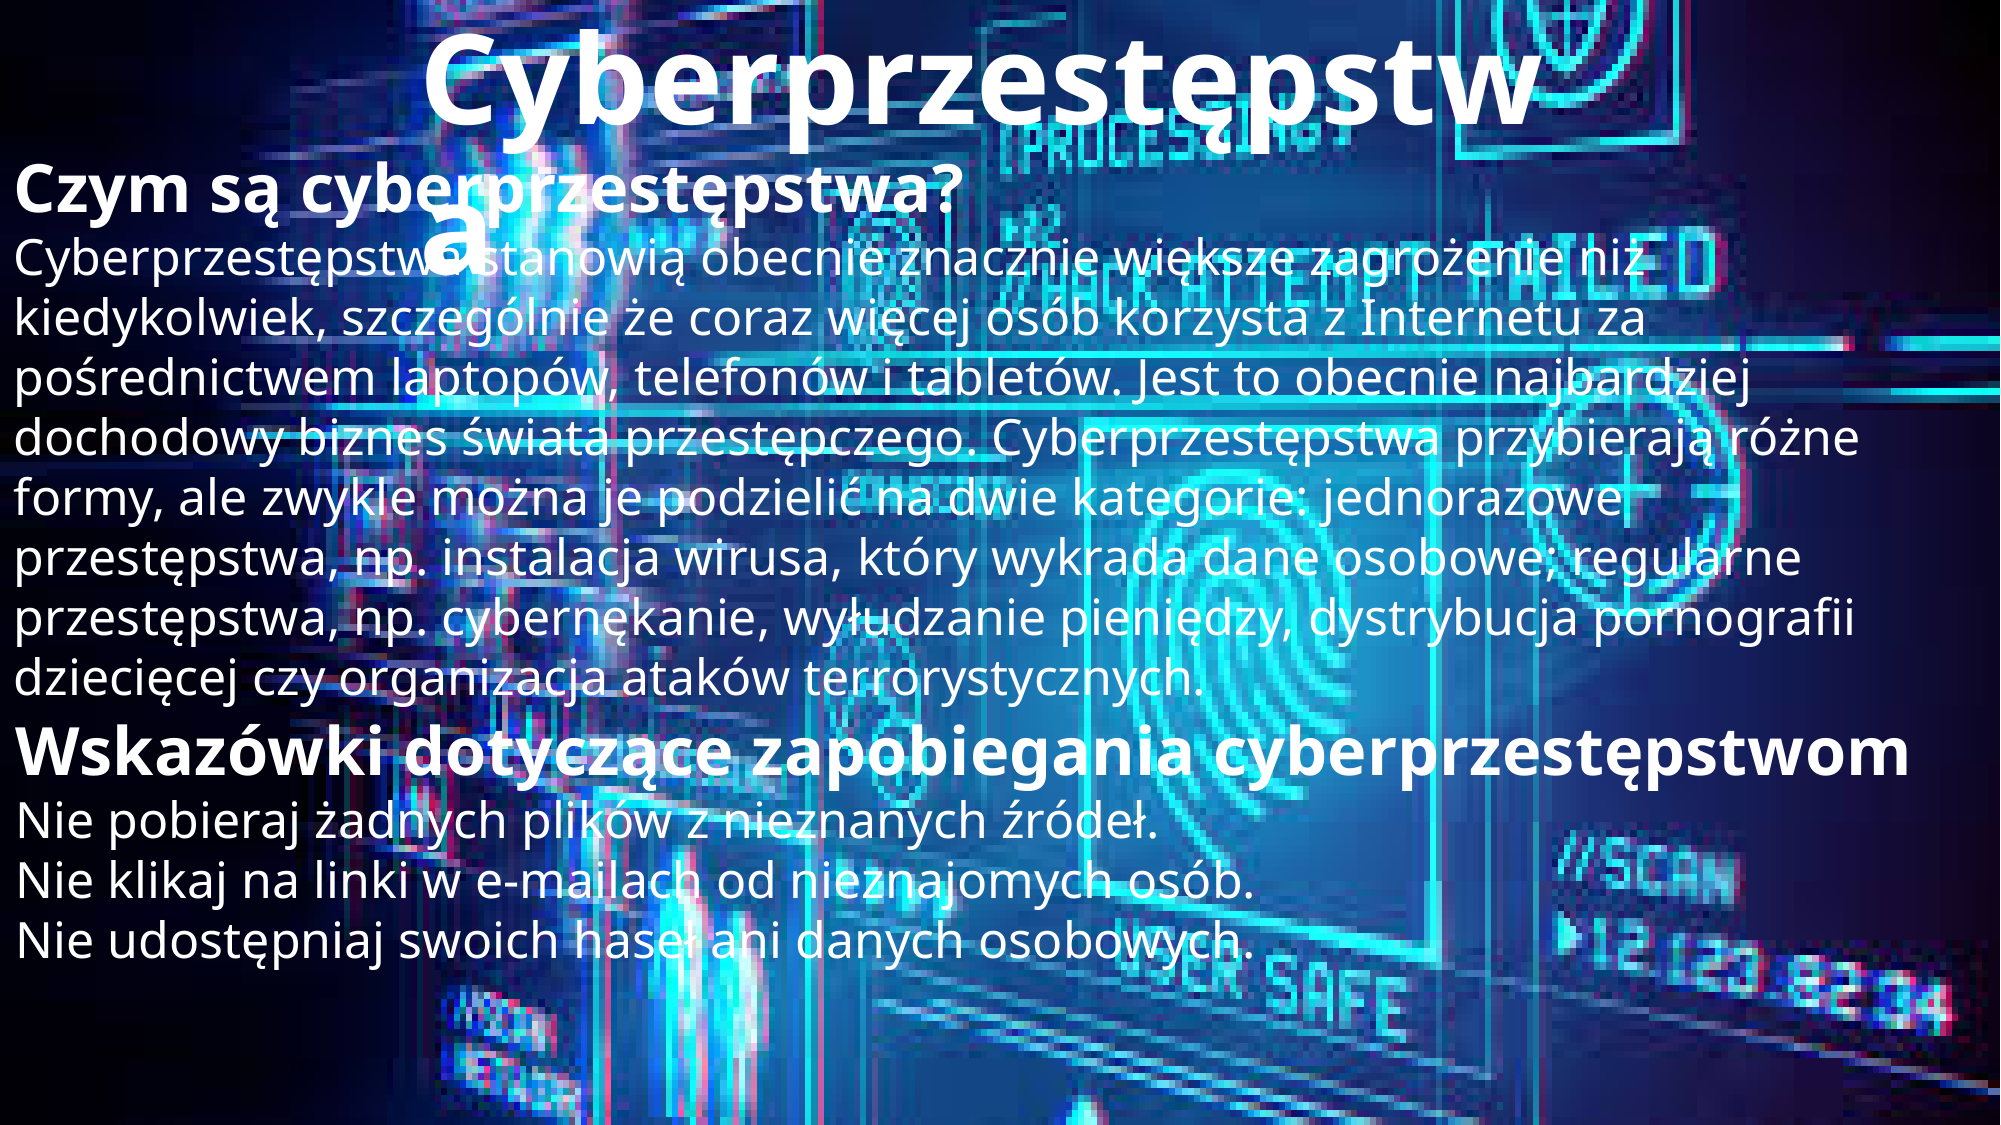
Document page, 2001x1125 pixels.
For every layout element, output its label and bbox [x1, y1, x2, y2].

list [0, 0, 2000, 1125]
